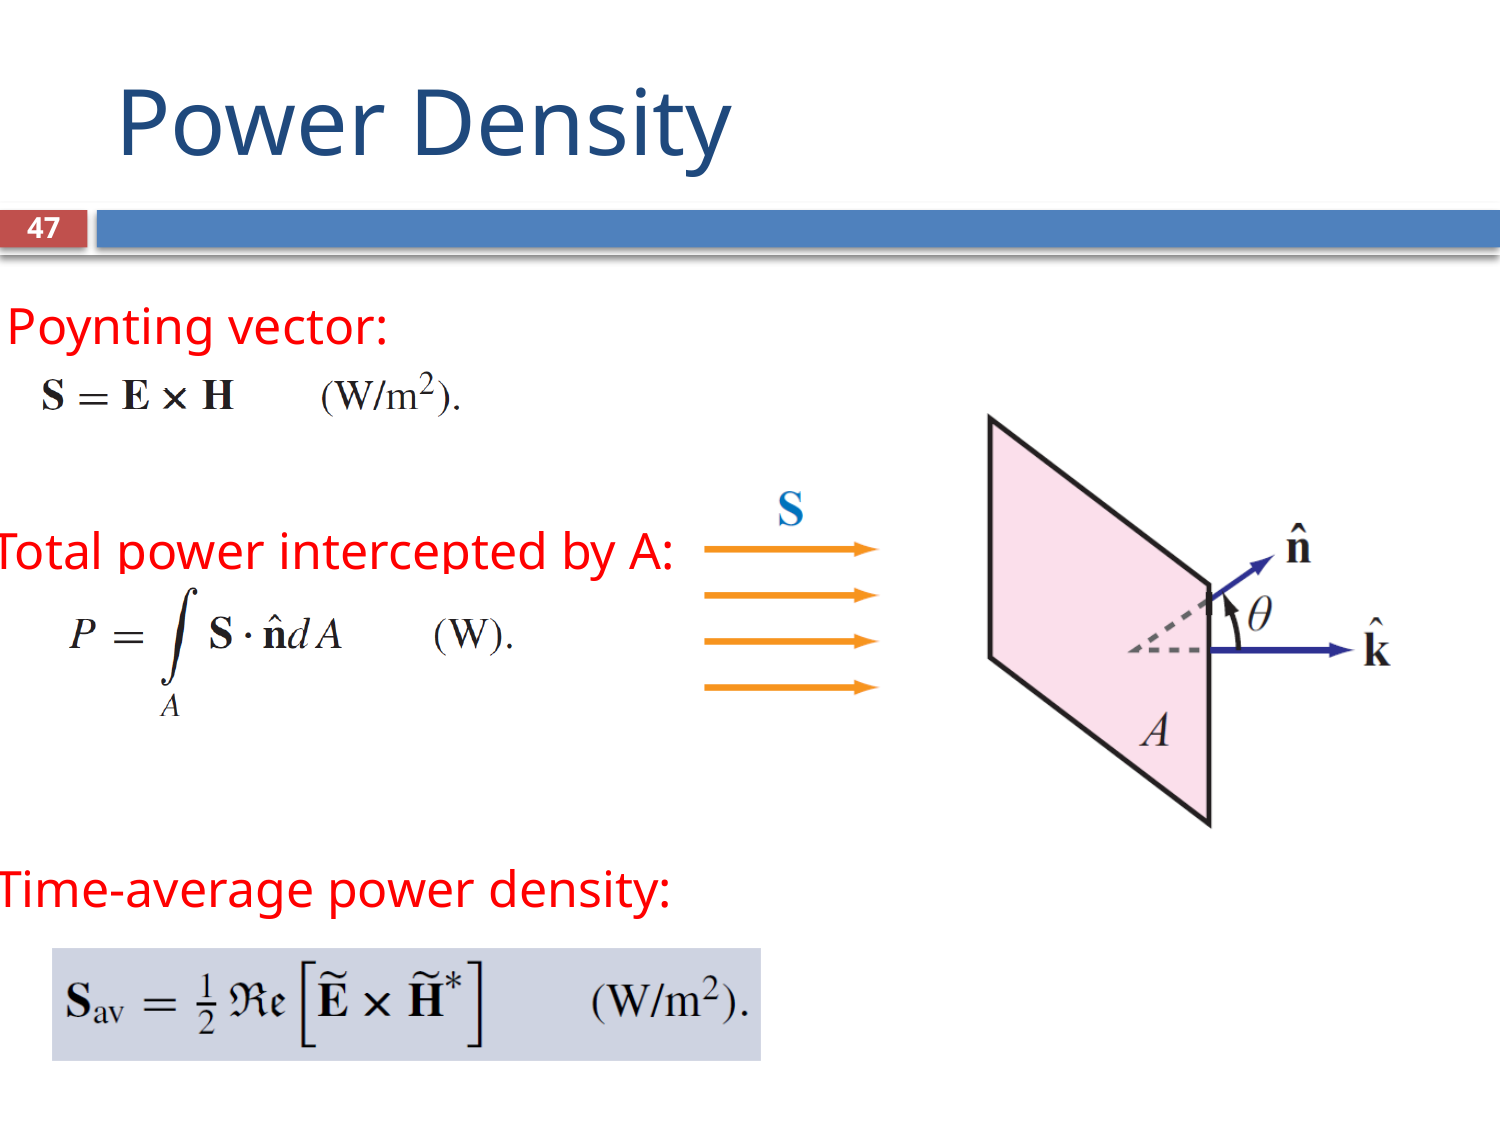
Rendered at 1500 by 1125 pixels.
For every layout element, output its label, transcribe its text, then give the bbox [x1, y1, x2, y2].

picture [49, 945, 763, 1063]
text_box Total power intercepted by A: [0, 512, 693, 588]
picture [62, 574, 516, 719]
picture [699, 399, 1394, 839]
text_box Time-average power density: [0, 849, 688, 925]
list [37, 362, 463, 424]
title Power Density [100, 37, 1438, 200]
slide_number 47 [0, 208, 88, 249]
text_box Poynting vector: [0, 287, 404, 363]
